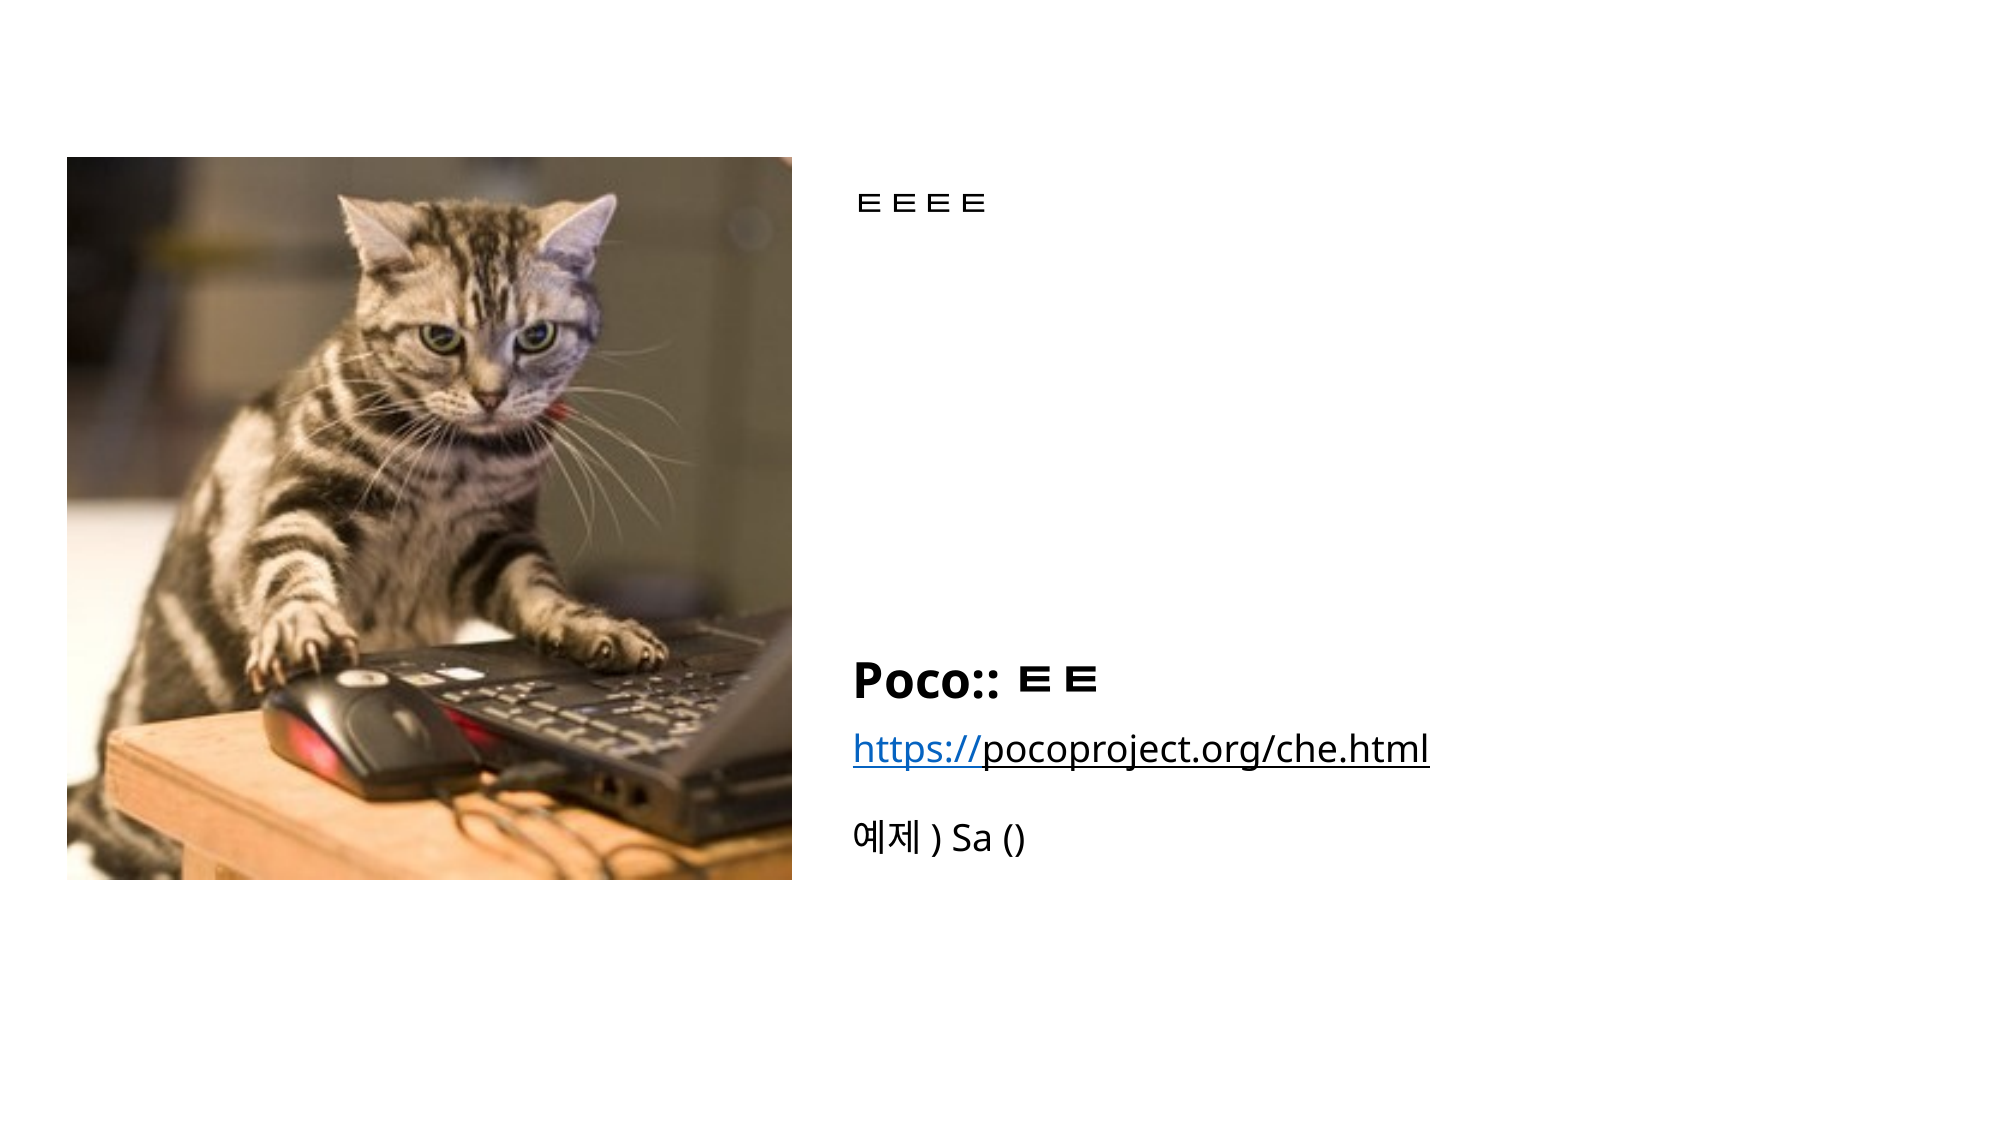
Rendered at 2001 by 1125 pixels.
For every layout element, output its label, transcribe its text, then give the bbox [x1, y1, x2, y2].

text_box ㅌㅌㅌㅌ [837, 172, 1814, 233]
picture [66, 157, 792, 880]
text_box https://pocoproject.org/che.html [837, 717, 1997, 784]
text_box Poco::ㅌㅌ [837, 640, 1757, 716]
text_box 예제) Sa () [837, 806, 1838, 867]
